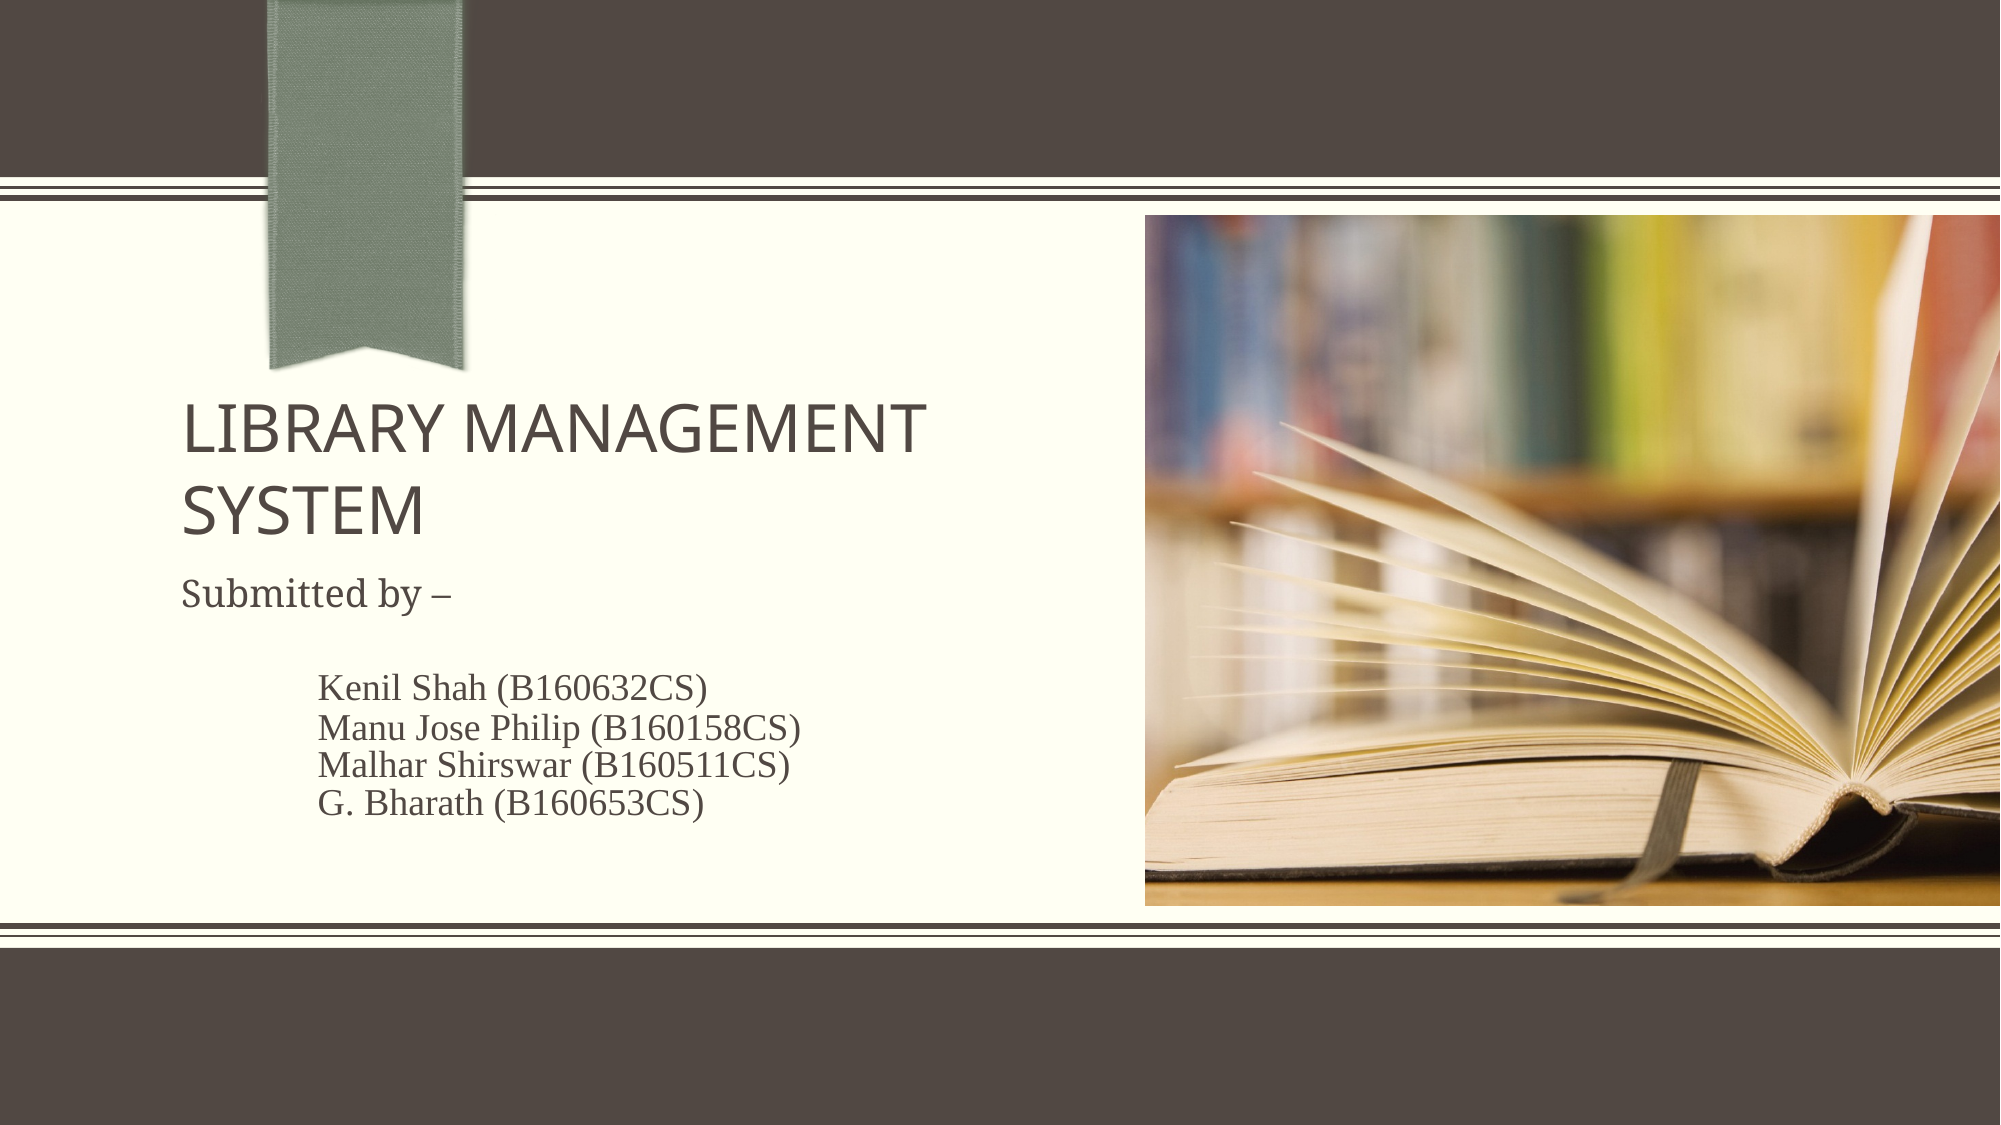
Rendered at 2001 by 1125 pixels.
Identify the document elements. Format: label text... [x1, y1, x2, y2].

title LIBRARY MANAGEMENT SYSTEM [181, 376, 1122, 562]
picture [1145, 214, 2000, 906]
subtitle Submitted by – Kenil Shah (B160632CS) Manu Jose Philip (B160158CS) Malhar Shirswar (B160511CS) G. Bharath (B160653CS) [181, 562, 1122, 873]
